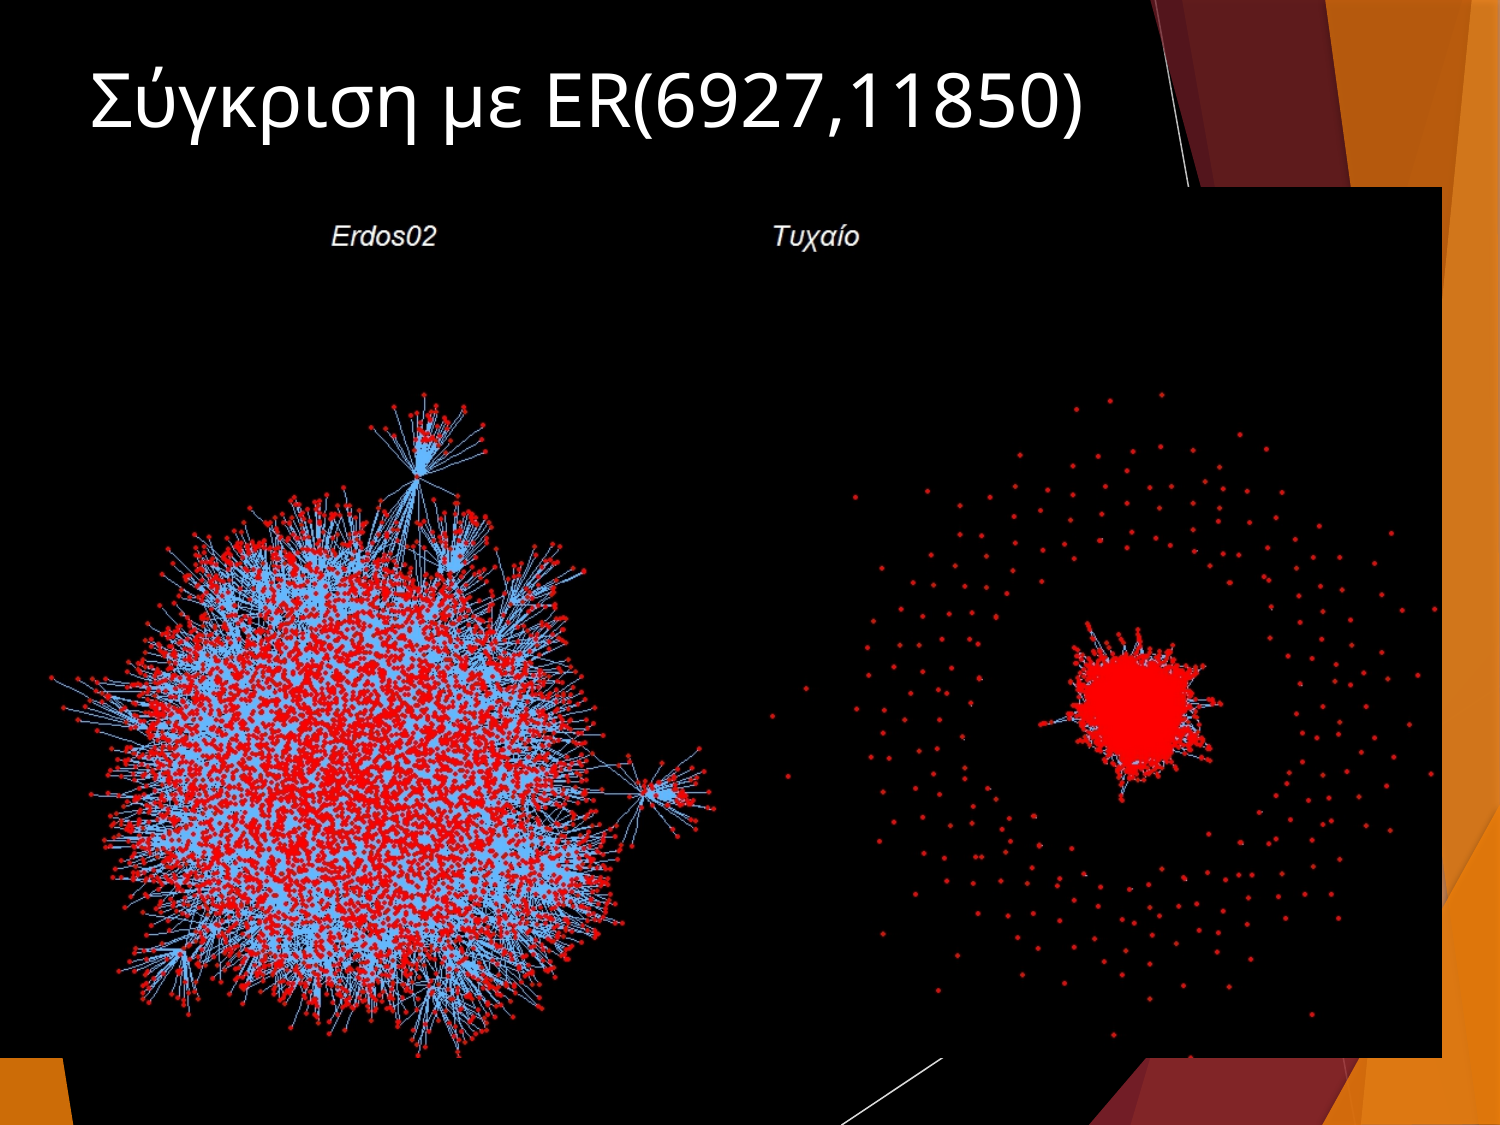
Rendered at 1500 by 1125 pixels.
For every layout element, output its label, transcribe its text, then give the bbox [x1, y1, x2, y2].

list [0, 186, 1442, 1058]
title Σύγκριση με ER(6927,11850) [75, 45, 1425, 176]
text_box Το τυχαίο Erdos-Reni δίκτυο με ισάριθμες κορυφές και ακμές με το Erdos02 και είναι κανονικό Πυκνότητα :0.0004939929 ίση με το Erdos02 Δεν είναι συνδετικό και αποτελείται από 258 συνιστώσες Γιγαντιαία συνιστώσα: 6650 κόμβοι (96% του δικτύου) Η αμέσως επόμενη συνιστώσα αποτελείται από μόλις 3 κορυφές [58, 1066, 1254, 1088]
